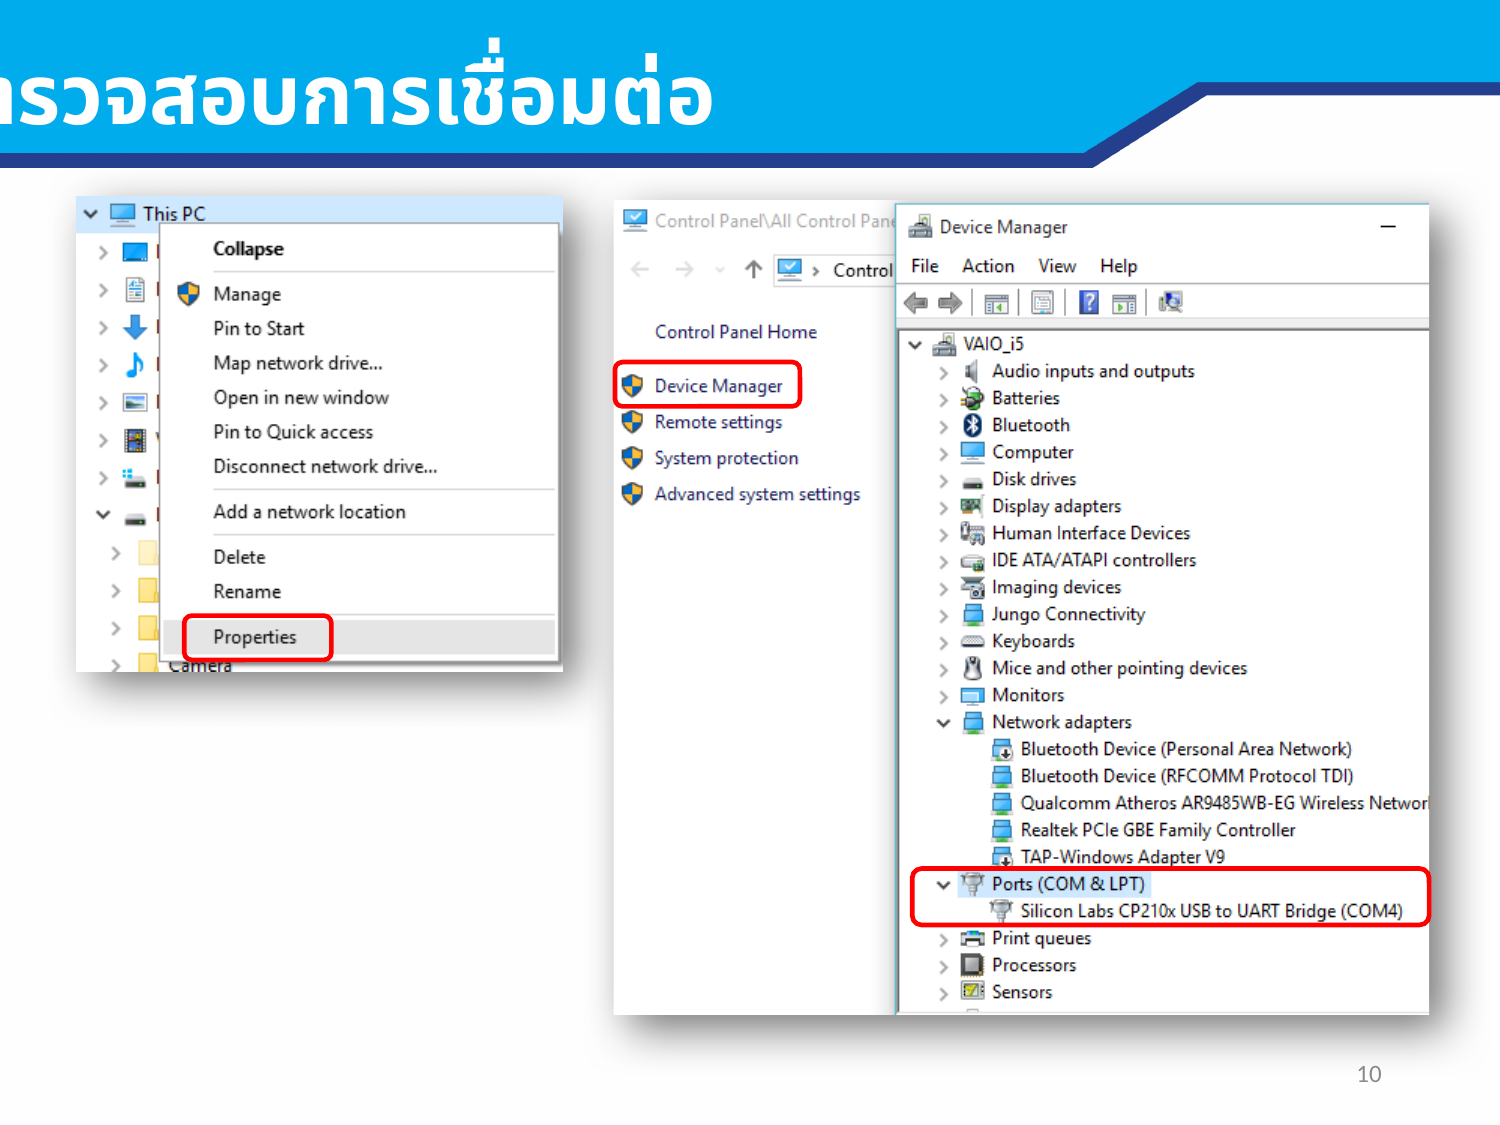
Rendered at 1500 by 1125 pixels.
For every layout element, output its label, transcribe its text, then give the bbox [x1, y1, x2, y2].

text_box ตรวจสอบการเชื่อมต่อ [0, 33, 753, 149]
picture [0, 83, 1500, 1125]
slide_number 10 [1059, 1064, 1397, 1103]
